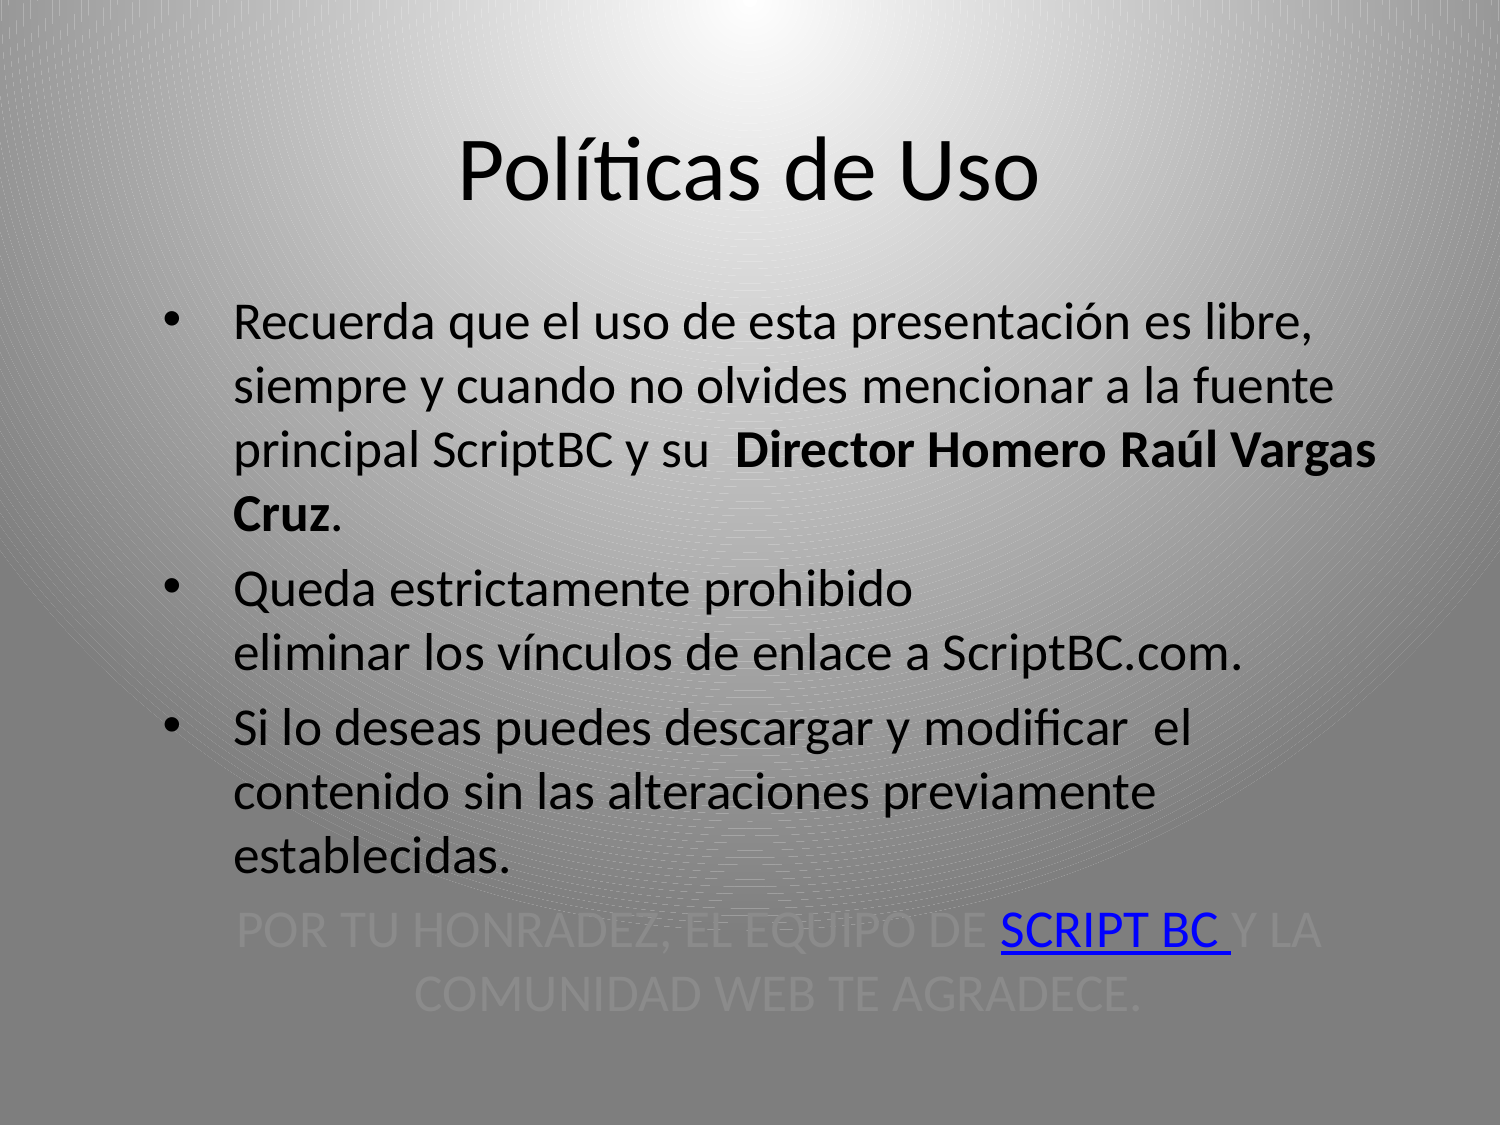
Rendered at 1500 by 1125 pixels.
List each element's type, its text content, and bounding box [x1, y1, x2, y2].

title Políticas de Uso [112, 42, 1388, 284]
subtitle Recuerda que el uso de esta presentación es libre, siempre y cuando no olvides mencionar a la fuente principal ScriptBC y su Director Homero Raúl Vargas Cruz. Queda estrictamente prohibido eliminar los vínculos de enlace a ScriptBC.com. Si lo deseas puedes descargar y modificar el contenido sin las alteraciones previamente establecidas. POR TU HONRADEZ, EL EQUIPO DE SCRIPT BC Y LA COMUNIDAD WEB TE AGRADECE. [147, 278, 1412, 1047]
